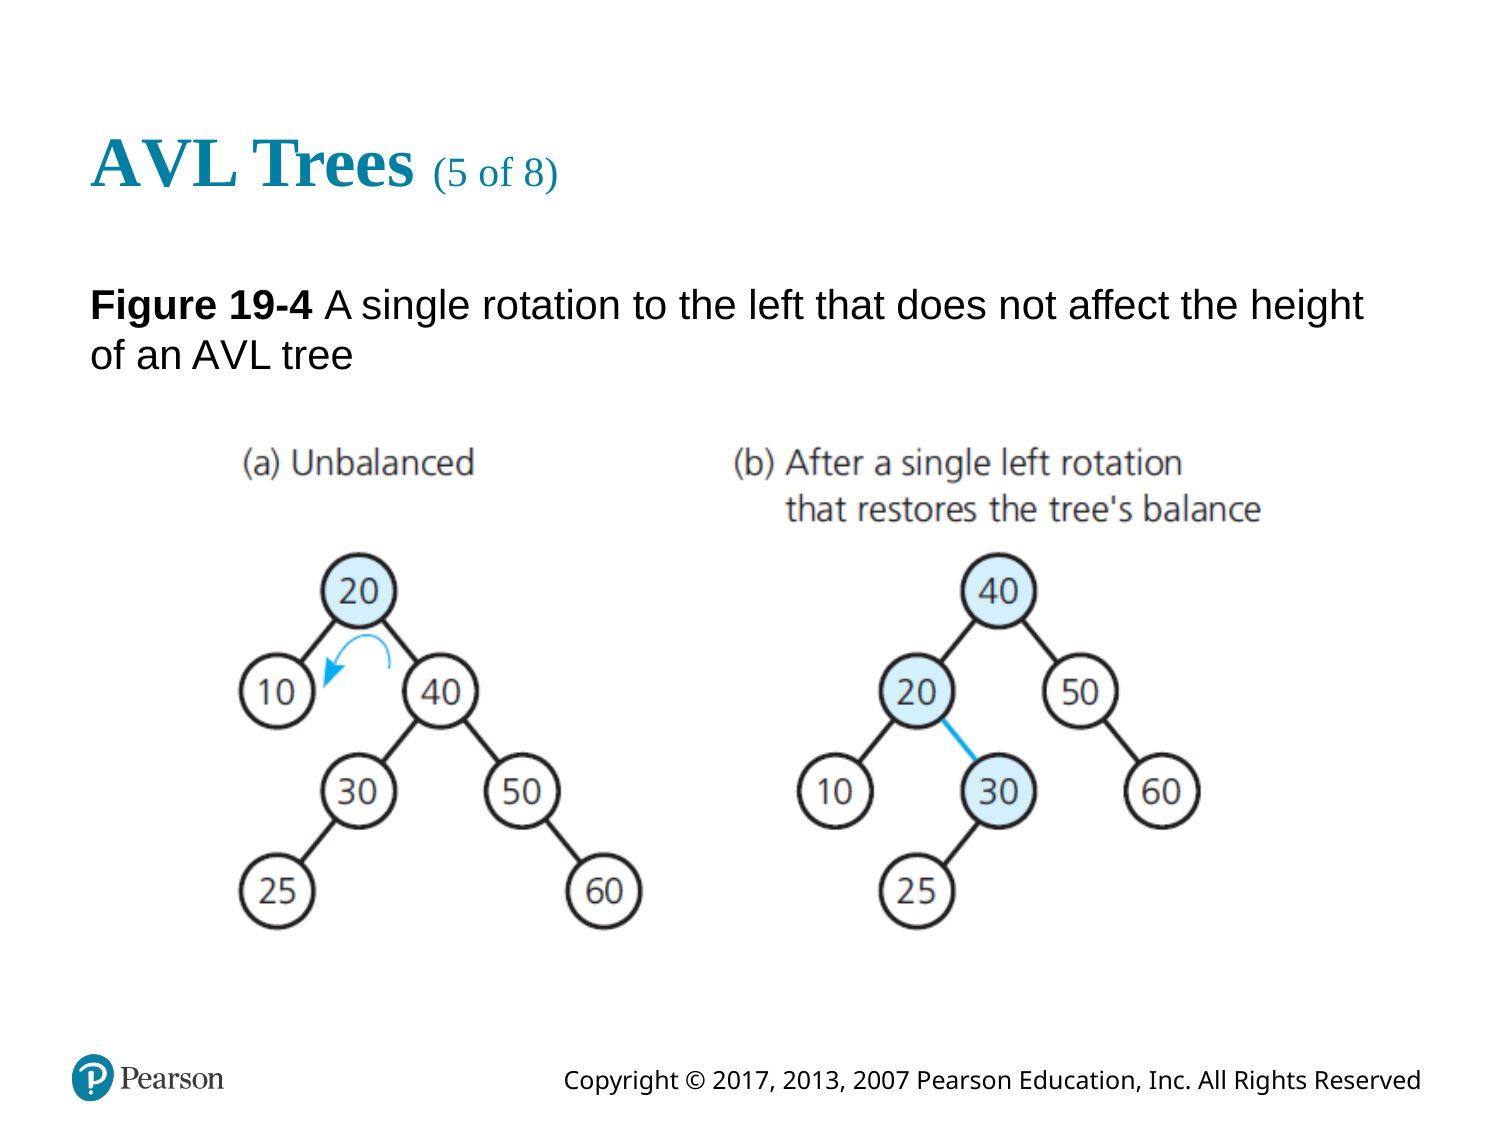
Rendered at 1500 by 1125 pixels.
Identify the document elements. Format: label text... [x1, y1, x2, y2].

picture [98, 1054, 224, 1101]
list Figure 19-4 A single rotation to the left that does not affect the height of an A V L tree [75, 262, 1425, 375]
picture [232, 444, 1268, 937]
picture [72, 1087, 83, 1101]
picture [72, 1054, 88, 1070]
picture [80, 1063, 106, 1088]
title A V L Trees (5 of 8) [75, 35, 1425, 216]
